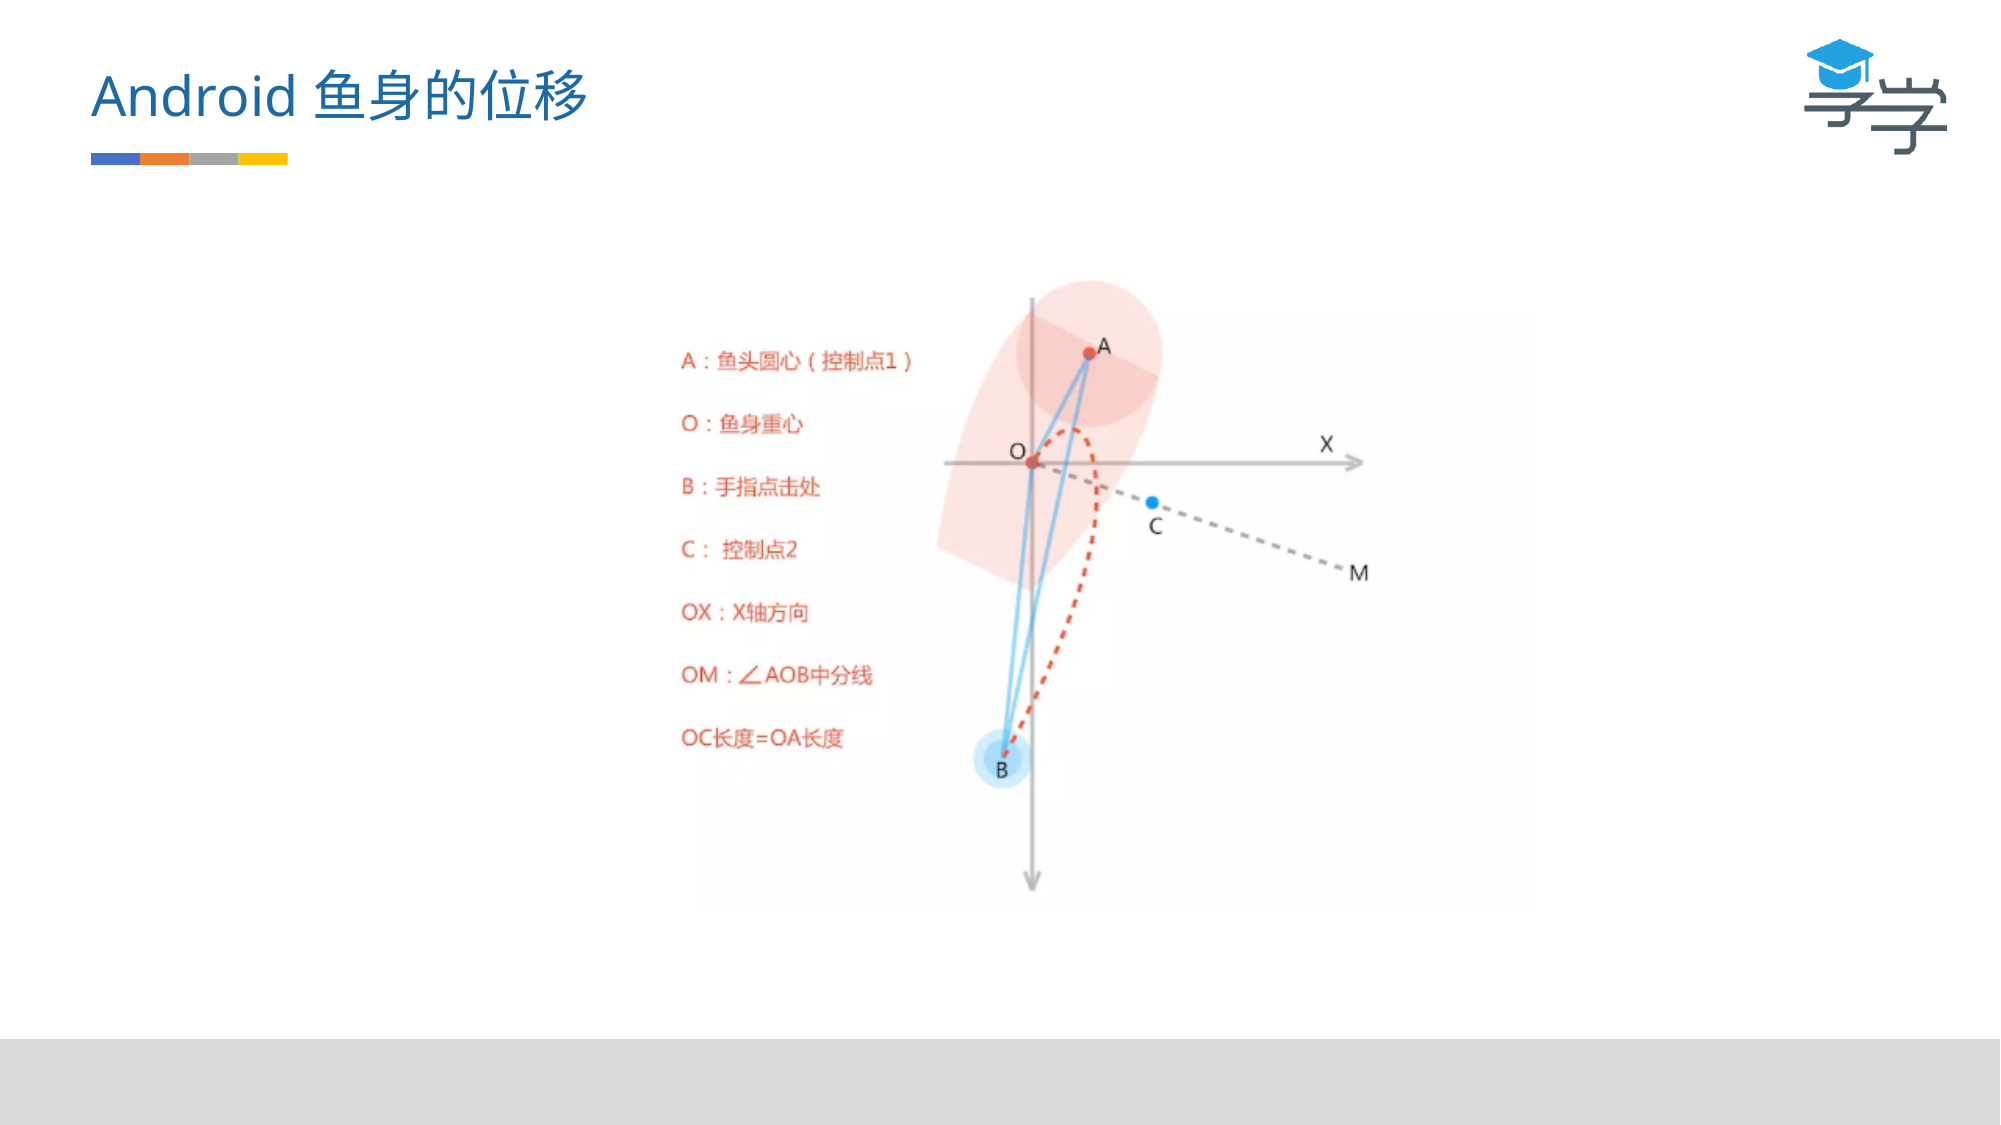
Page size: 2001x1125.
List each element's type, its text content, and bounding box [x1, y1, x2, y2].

picture [1799, 20, 1952, 173]
text_box Android鱼身的位移 [91, 60, 1042, 128]
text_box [90, 152, 288, 166]
picture [546, 209, 1552, 916]
